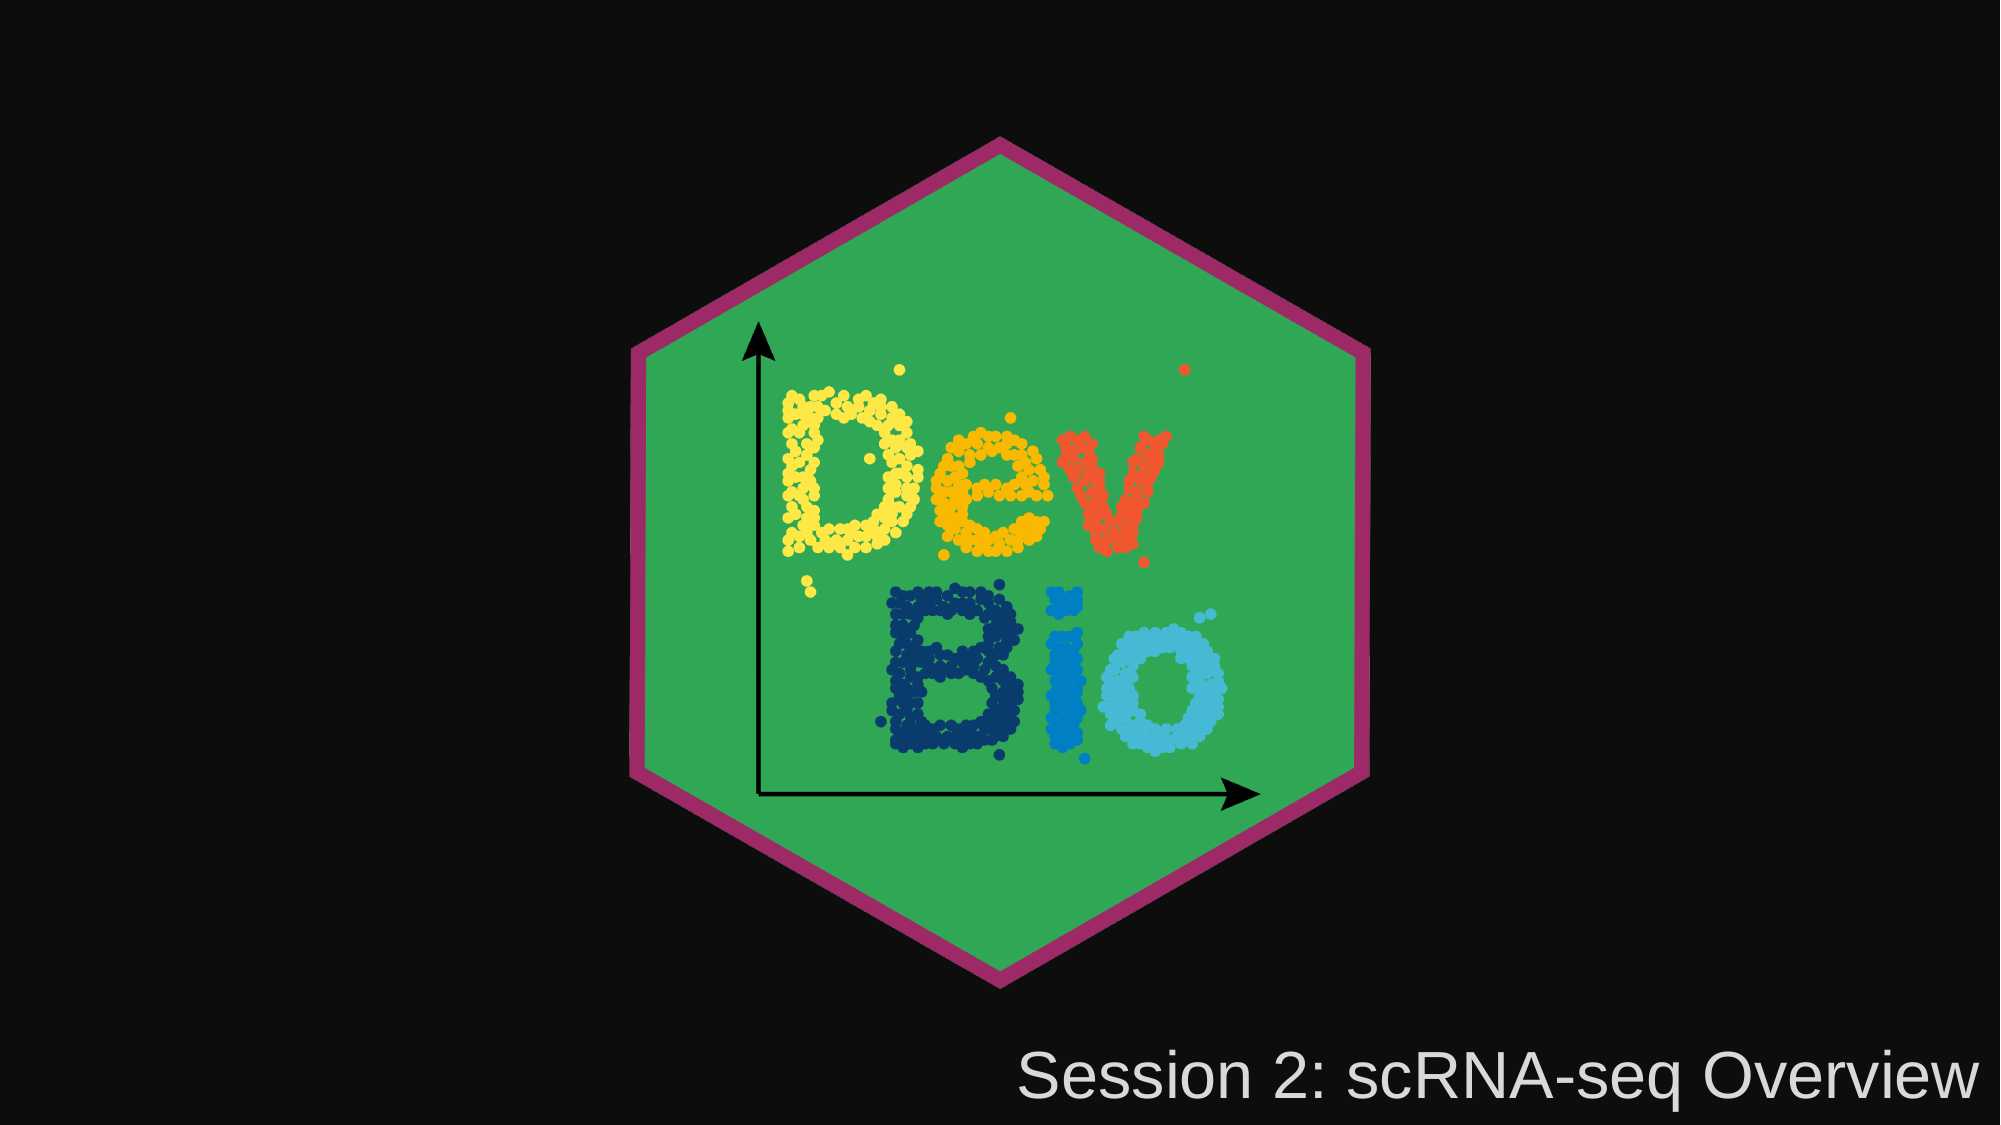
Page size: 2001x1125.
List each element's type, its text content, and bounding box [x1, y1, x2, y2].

text_box Session 2: scRNA-seq Overview [995, 1024, 1996, 1120]
picture [629, 136, 1371, 989]
